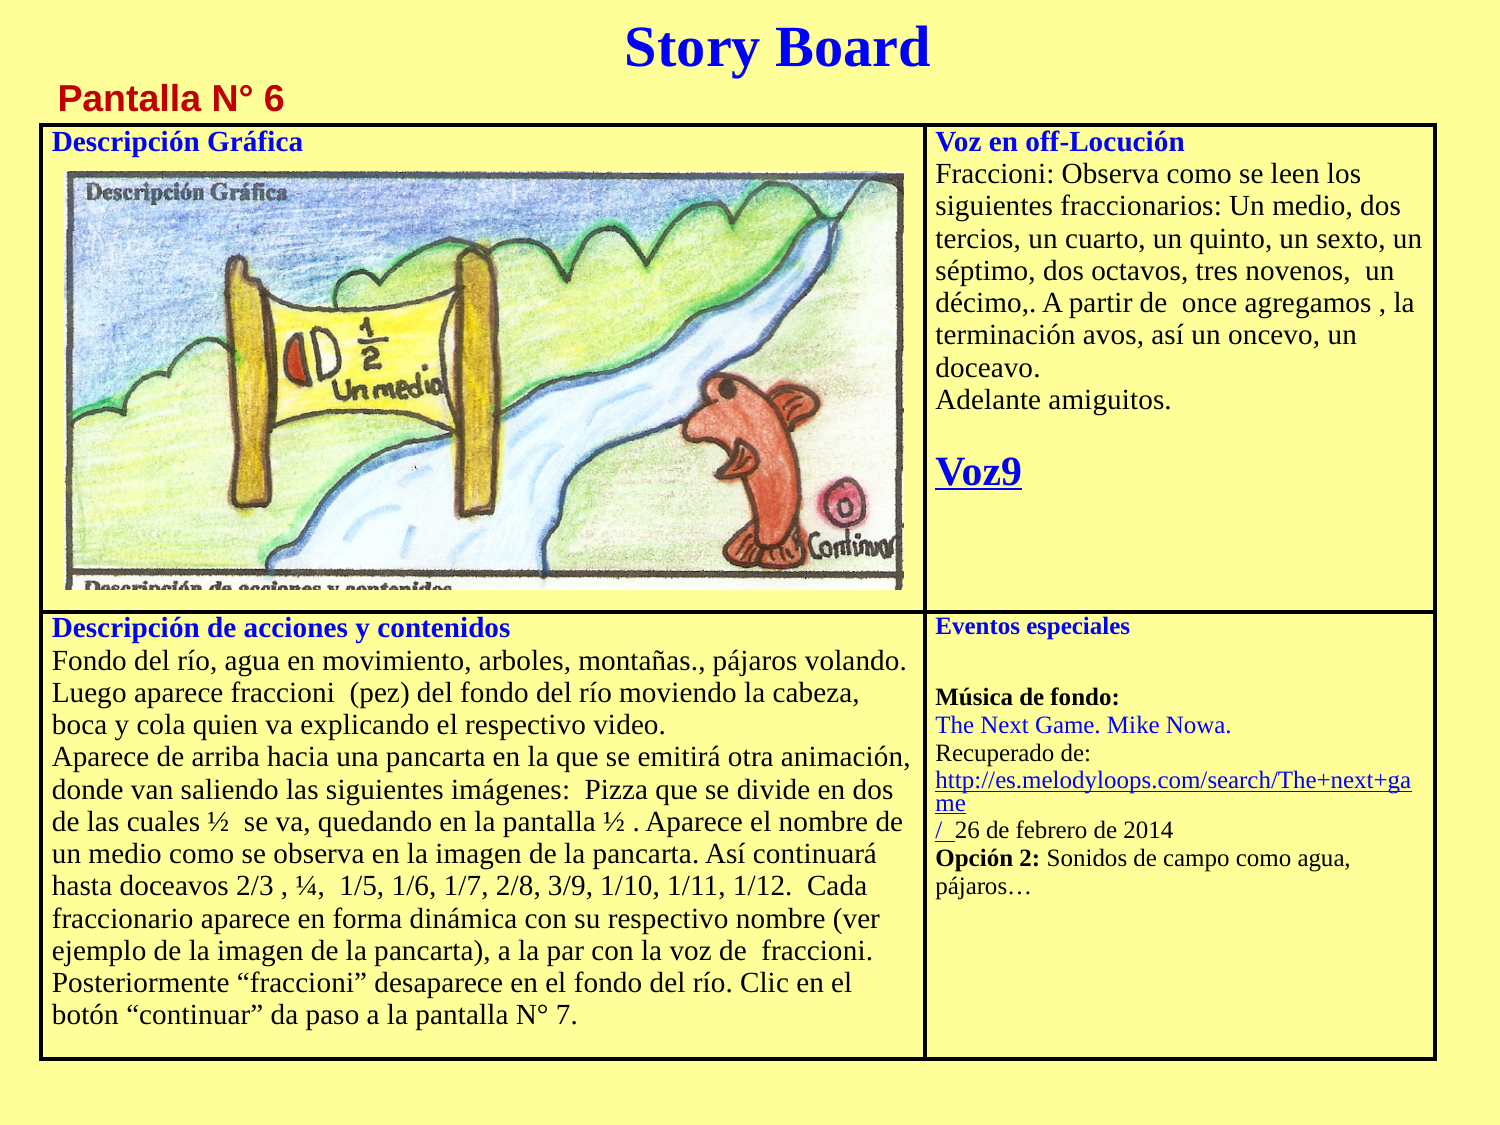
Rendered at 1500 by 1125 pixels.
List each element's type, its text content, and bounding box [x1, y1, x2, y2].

table_header Voz en off-Locución Fraccioni: Observa como se leen los siguientes fraccionarios: Un medio, dos tercios, un cuarto, un quinto, un sexto, un séptimo, dos octavos, tres novenos, un décimo,. A partir de once agregamos , la terminación avos, así un oncevo, un doceavo. Adelante amiguitos. Voz9 [927, 127, 1433, 610]
text_box Pantalla N° 6 [42, 66, 300, 127]
table_cell Descripción de acciones y contenidos Fondo del río, agua en movimiento, arboles, montañas., pájaros volando. Luego aparece fraccioni (pez) del fondo del río moviendo la cabeza, boca y cola quien va explicando el respectivo video. Aparece de arriba hacia una pancarta en la que se emitirá otra animación, donde van saliendo las siguientes imágenes: Pizza que se divide en dos de las cuales ½ se va, quedando en la pantalla ½ . Aparece el nombre de un medio como se observa en la imagen de la pancarta. Así continuará hasta doceavos 2/3 , ¼, 1/5, 1/6, 1/7, 2/8, 3/9, 1/10, 1/11, 1/12. Cada fraccionario aparece en forma dinámica con su respectivo nombre (ver ejemplo de la imagen de la pancarta), a la par con la voz de fraccioni. Posteriormente “fraccioni” desaparece en el fondo del río. Clic en el botón “continuar” da paso a la pantalla N° 7. [43, 614, 923, 1057]
text_box Story Board [608, 0, 948, 131]
table_cell Eventos especiales Música de fondo: The Next Game. Mike Nowa. Recuperado de: http://es.melodyloops.com/search/The+next+game/ 26 de febrero de 2014 Opción 2: Sonidos de campo como agua, pájaros… [927, 614, 1433, 1057]
table_header Descripción Gráfica [43, 127, 923, 610]
picture [64, 171, 904, 590]
